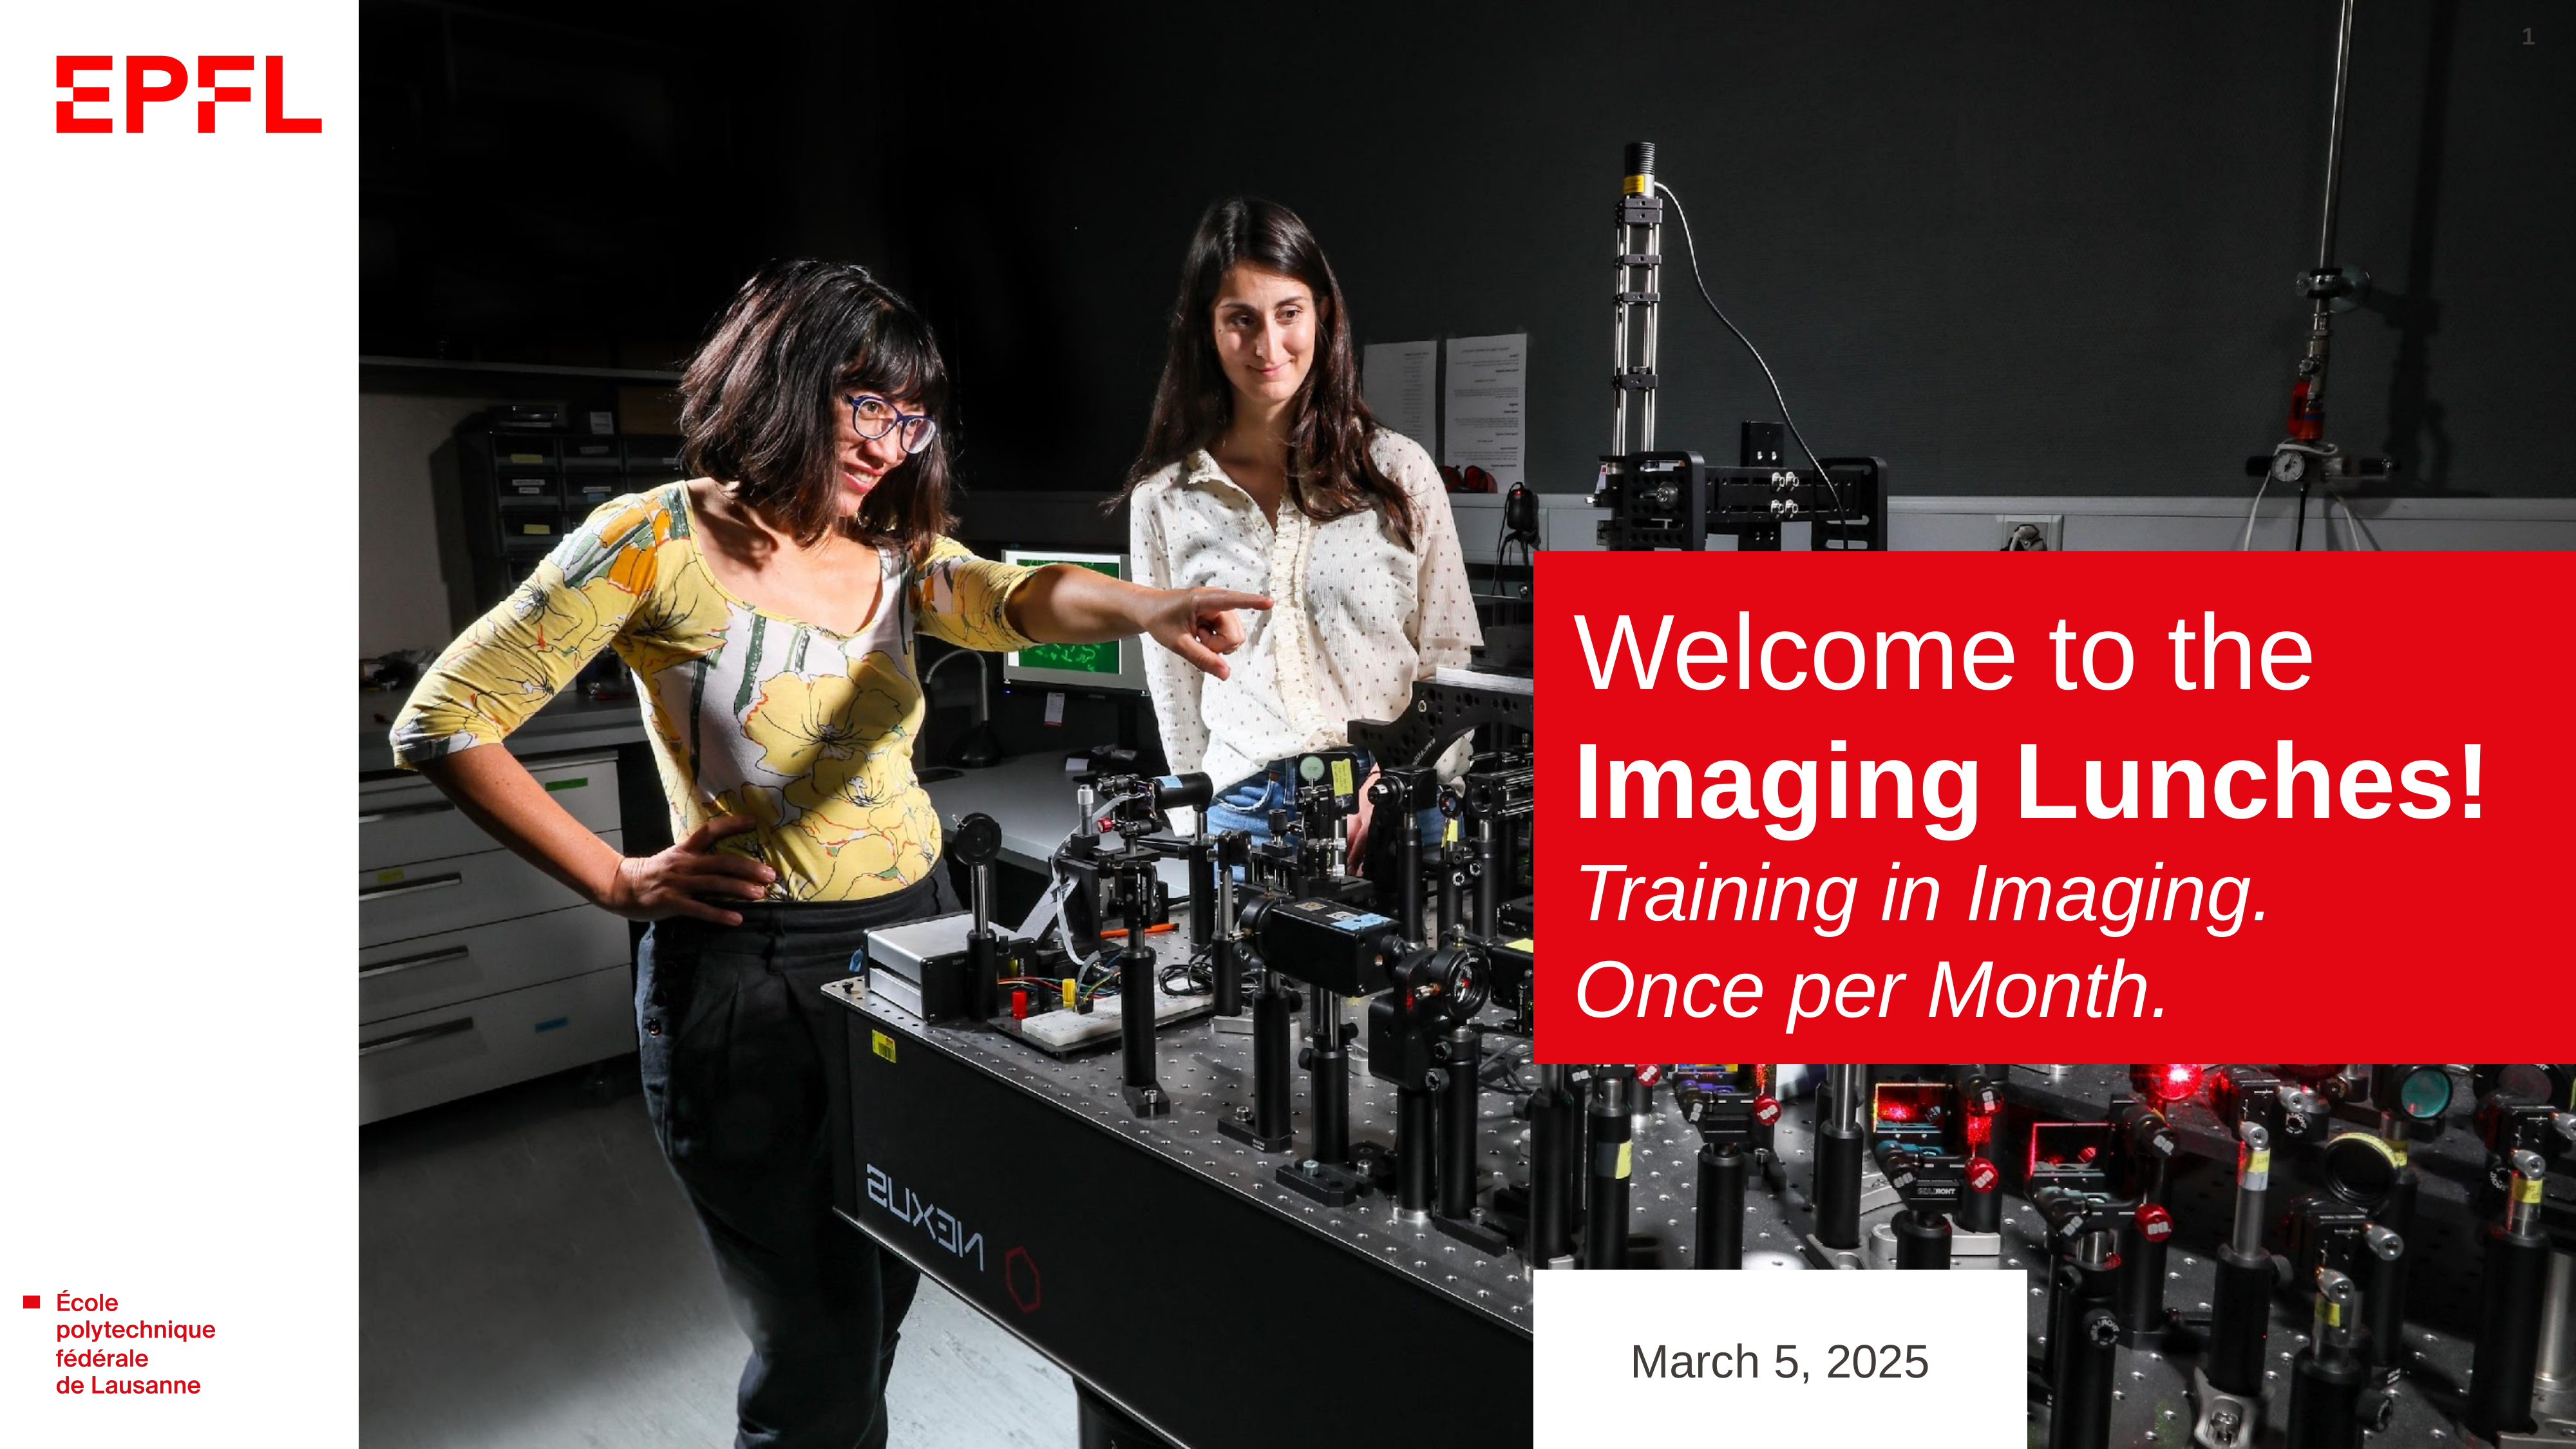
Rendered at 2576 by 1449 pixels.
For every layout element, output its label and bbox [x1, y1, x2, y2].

picture [23, 23, 355, 166]
picture [358, 0, 2576, 1449]
picture [56, 1290, 215, 1394]
